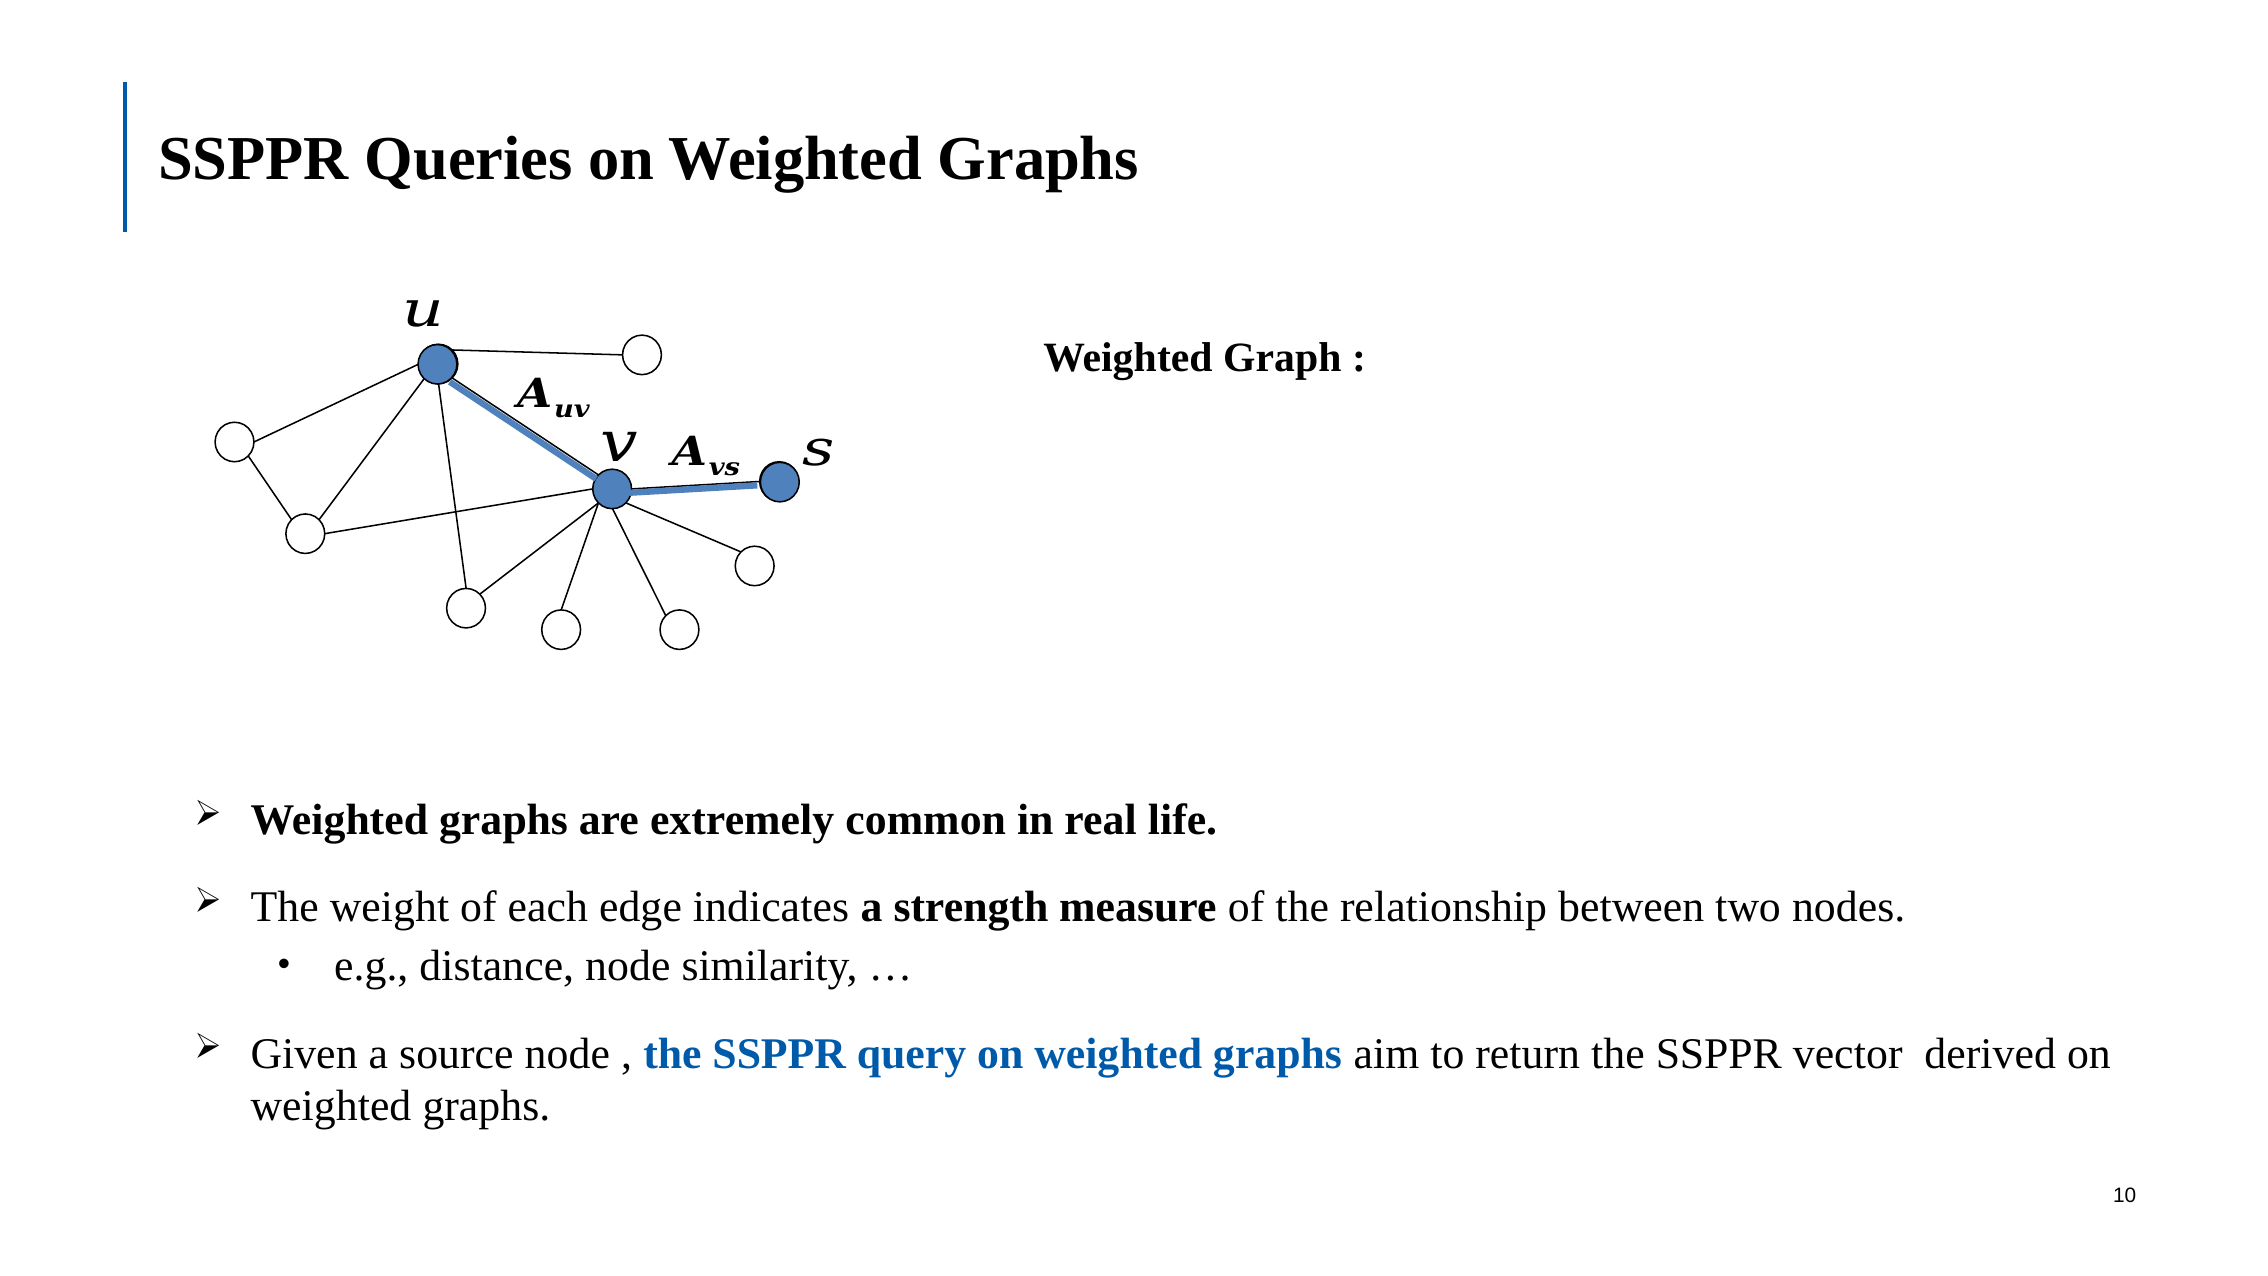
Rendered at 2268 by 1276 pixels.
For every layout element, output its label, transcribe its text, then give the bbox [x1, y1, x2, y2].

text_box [214, 283, 835, 650]
title SSPPR Queries on Weighted Graphs [141, 108, 1618, 206]
